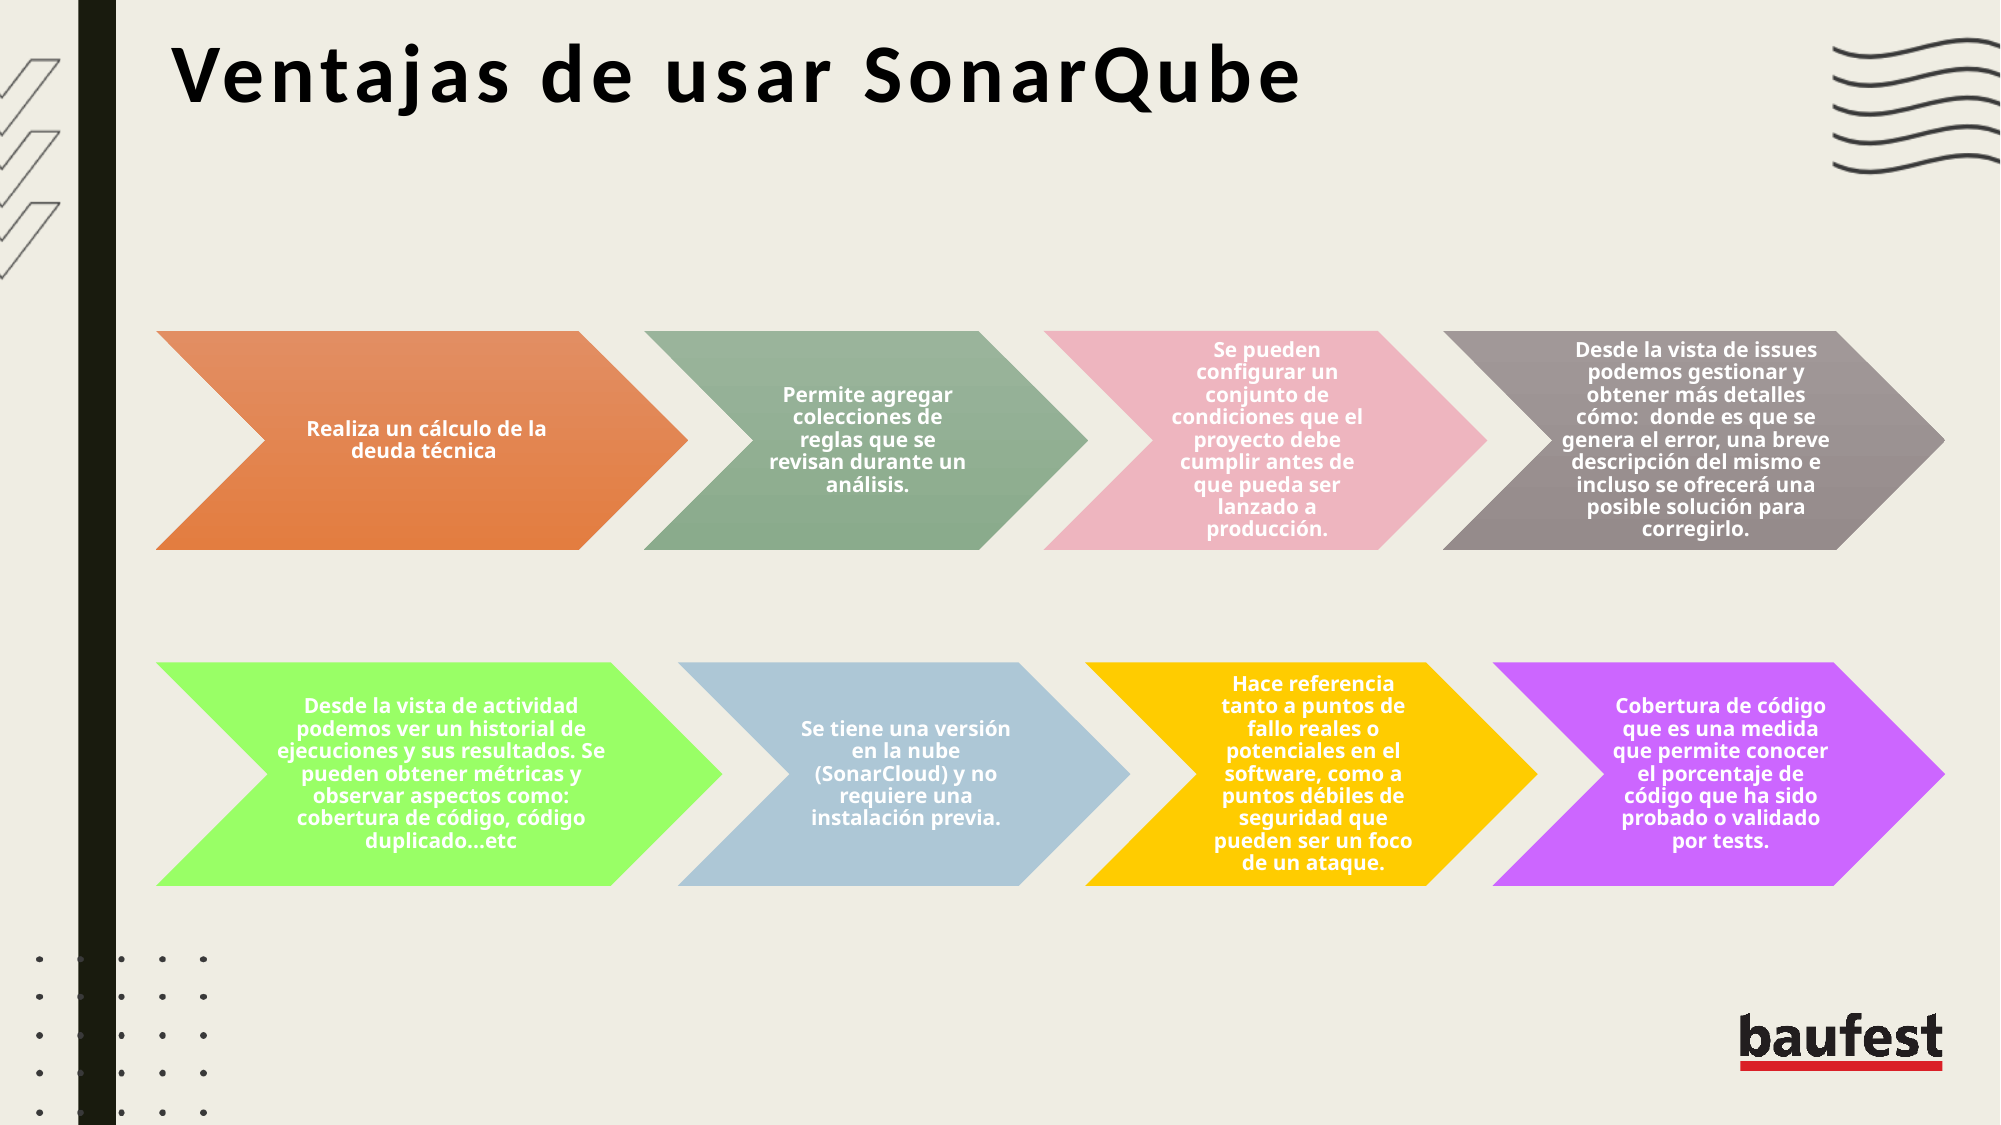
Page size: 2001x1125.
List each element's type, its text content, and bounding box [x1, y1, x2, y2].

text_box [155, 267, 1946, 601]
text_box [155, 601, 1946, 947]
picture [1740, 1013, 1943, 1078]
title Ventajas de usar SonarQube [156, 24, 1731, 267]
